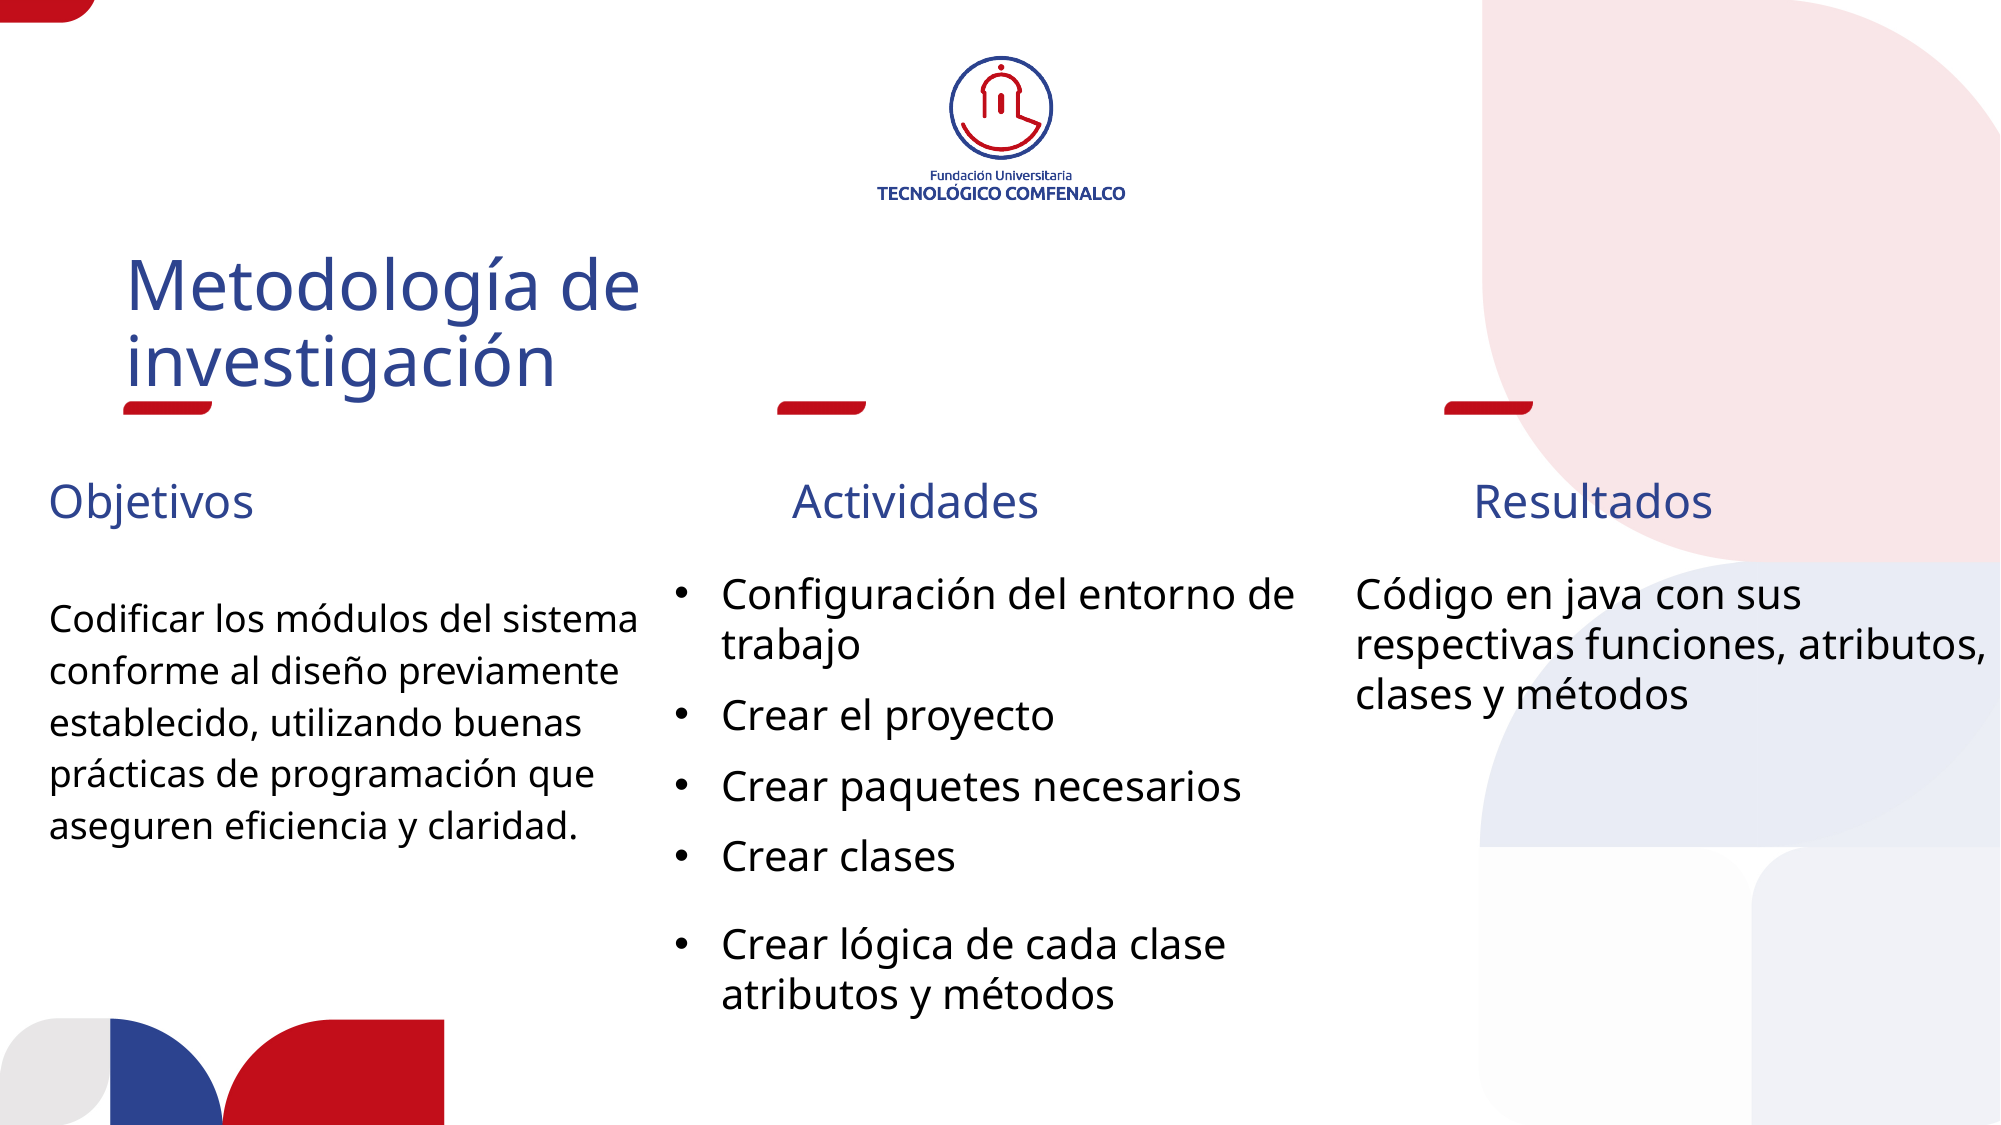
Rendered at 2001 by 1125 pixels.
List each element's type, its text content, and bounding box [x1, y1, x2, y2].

text_box Código en java con sus respectivas funciones, atributos, clases y métodos [1340, 560, 2000, 1005]
text_box Metodología de investigación [110, 240, 721, 409]
text_box Resultados [1459, 470, 1893, 537]
text_box Configuración del entorno de trabajo Crear el proyecto Crear paquetes necesarios Crear clases Crear lógica de cada clase atributos y métodos [659, 560, 1364, 1035]
text_box Codificar los módulos del sistema conforme al diseño previamente establecido, utilizando buenas prácticas de programación que aseguren eficiencia y claridad. [33, 580, 660, 909]
text_box Objetivos [33, 470, 468, 537]
picture [0, 0, 2001, 1125]
text_box [110, 400, 545, 466]
text_box Actividades [777, 470, 1211, 537]
